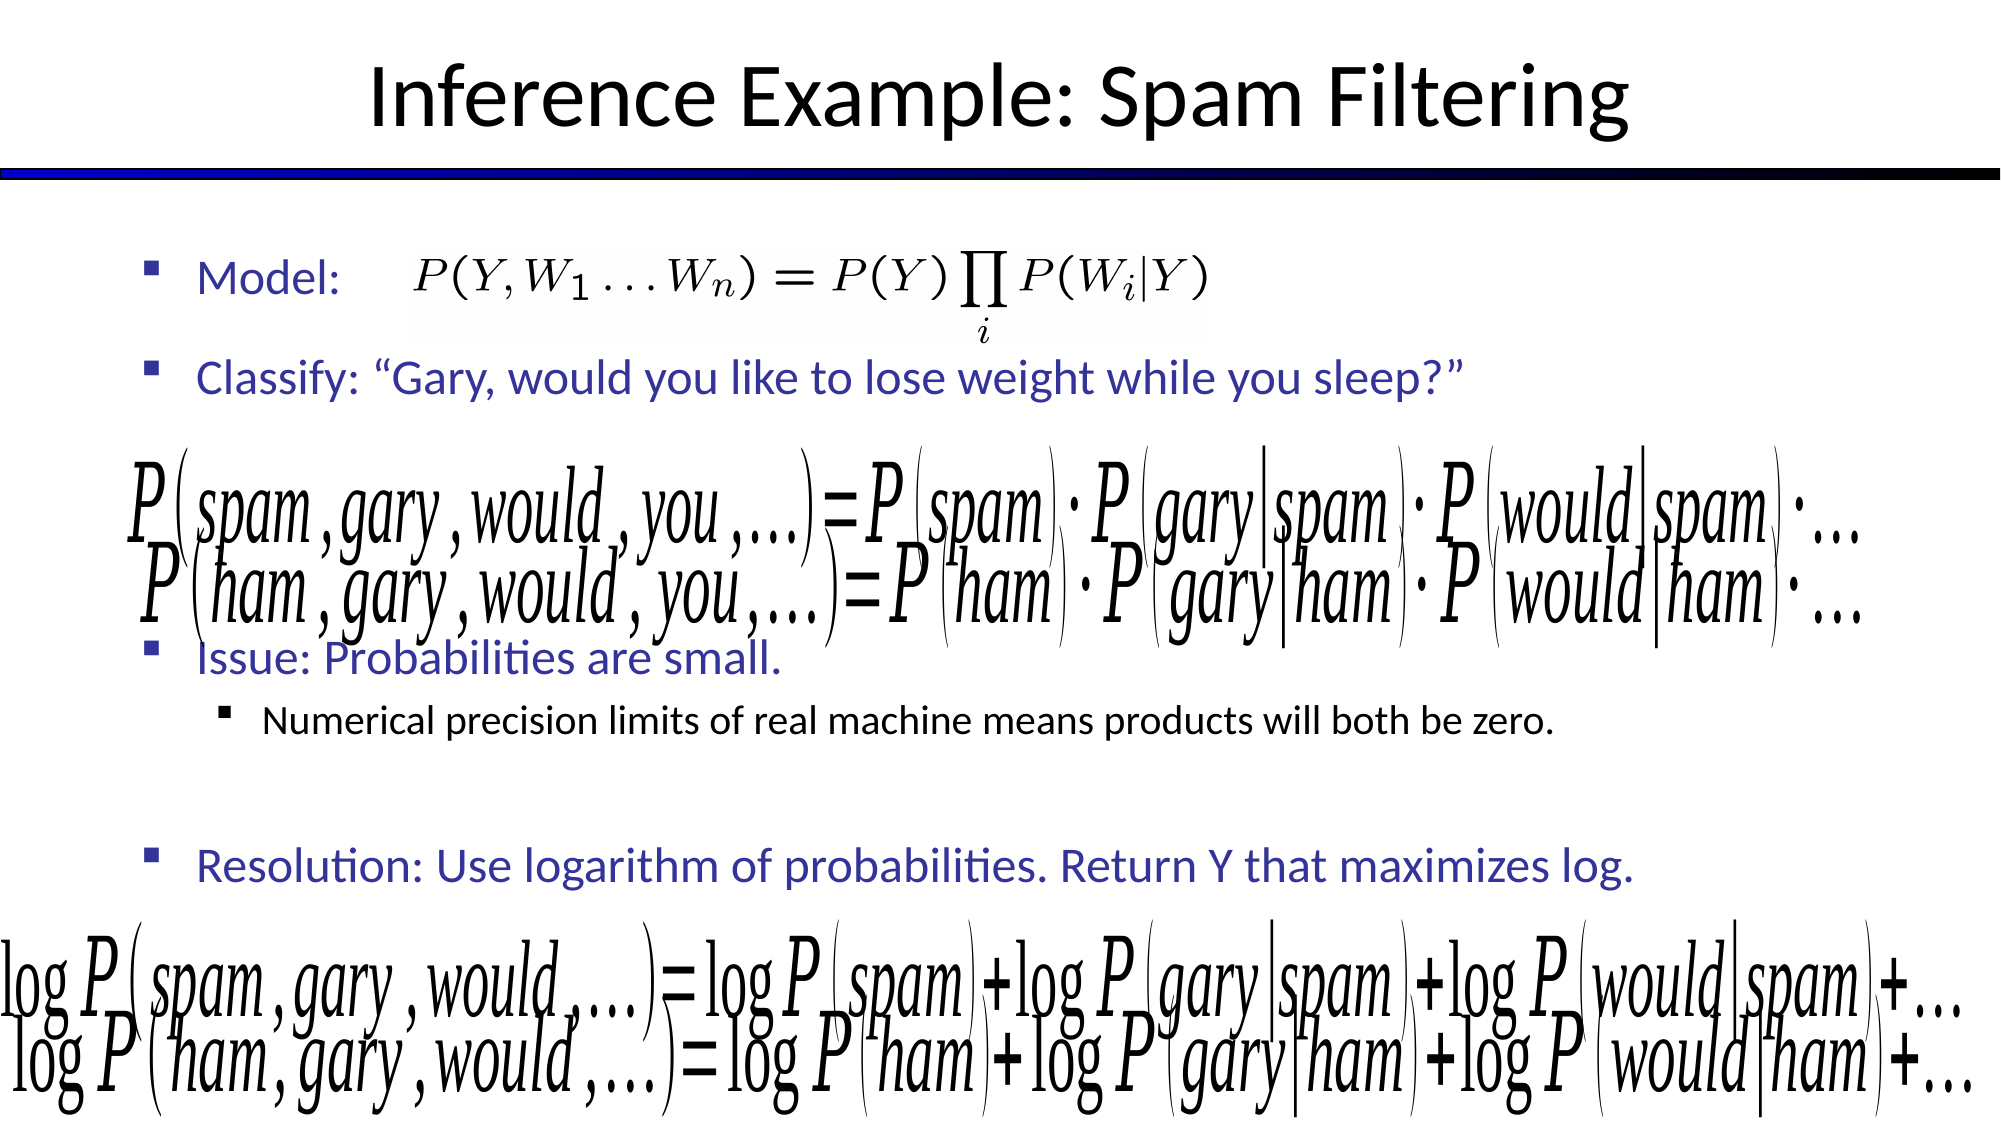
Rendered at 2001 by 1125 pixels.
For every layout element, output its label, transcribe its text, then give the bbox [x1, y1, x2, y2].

title Inference Example: Spam Filtering [0, 0, 2000, 184]
picture [412, 249, 1209, 345]
list Model: Classify: “Gary, would you like to lose weight while you sleep?” Issue: Probabilities are small. Numerical precision limits of real machine means products will both be zero. Resolution: Use logarithm of probabilities. Return Y that maximizes log. [124, 237, 1913, 1063]
